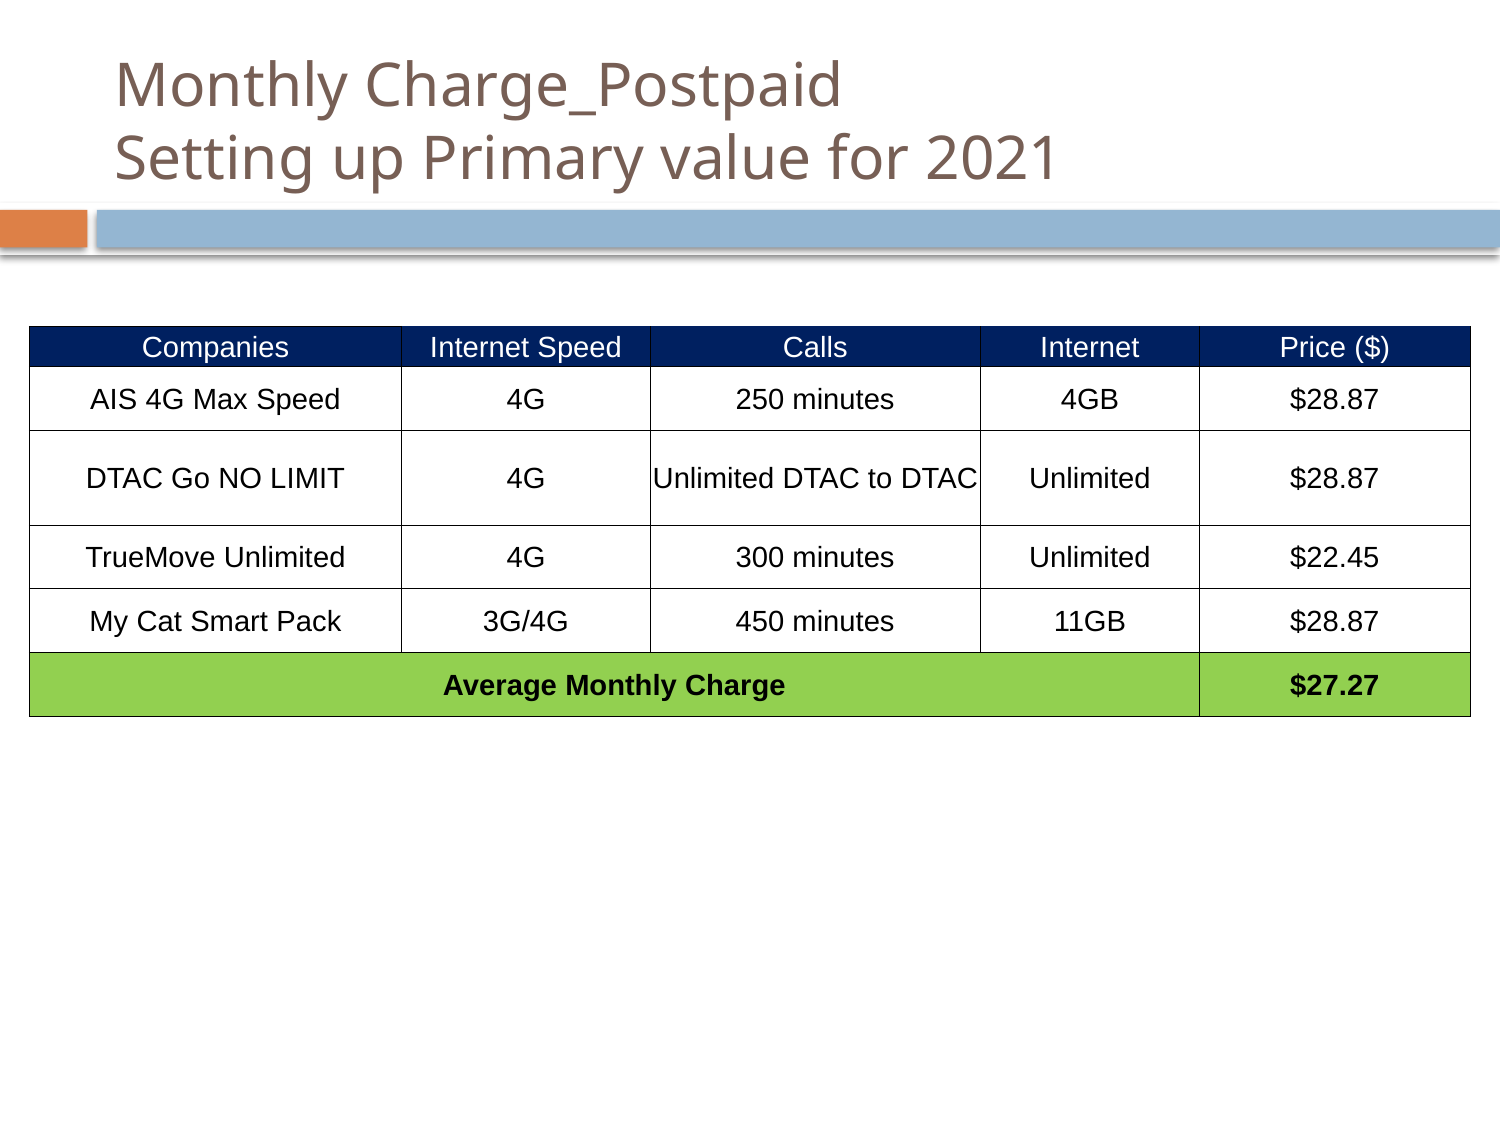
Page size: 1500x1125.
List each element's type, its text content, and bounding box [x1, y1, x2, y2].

table_header Internet [981, 326, 1199, 366]
table_cell $28.87 [1200, 431, 1470, 525]
table_cell 300 minutes [651, 526, 980, 588]
table_cell Unlimited DTAC to DTAC [651, 431, 980, 525]
table_cell My Cat Smart Pack [30, 589, 401, 652]
table_cell AIS 4G Max Speed [30, 367, 401, 430]
table_cell $27.27 [1200, 653, 1470, 716]
table_cell $28.87 [1200, 589, 1470, 652]
table_header Price ($) [1200, 326, 1470, 366]
table_cell 11GB [981, 589, 1199, 652]
table_cell $22.45 [1200, 526, 1470, 588]
table_cell $28.87 [1200, 367, 1470, 430]
table_cell 3G/4G [402, 589, 650, 652]
table_cell TrueMove Unlimited [30, 526, 401, 588]
table_cell 450 minutes [651, 589, 980, 652]
table_cell 250 minutes [651, 367, 980, 430]
table_header Internet Speed [402, 326, 650, 366]
table_cell 4G [402, 526, 650, 588]
table_header Calls [651, 326, 980, 366]
table_cell DTAC Go NO LIMIT [30, 431, 401, 525]
table_cell 4GB [981, 367, 1199, 430]
table_cell Unlimited [981, 526, 1199, 588]
table_cell 4G [402, 431, 650, 525]
table_header Companies [30, 327, 401, 366]
table_cell Average Monthly Charge [30, 653, 1199, 716]
table_cell Unlimited [981, 431, 1199, 525]
title Monthly Charge_Postpaid Setting up Primary value for 2021 [99, 37, 1438, 200]
table_cell 4G [402, 367, 650, 430]
